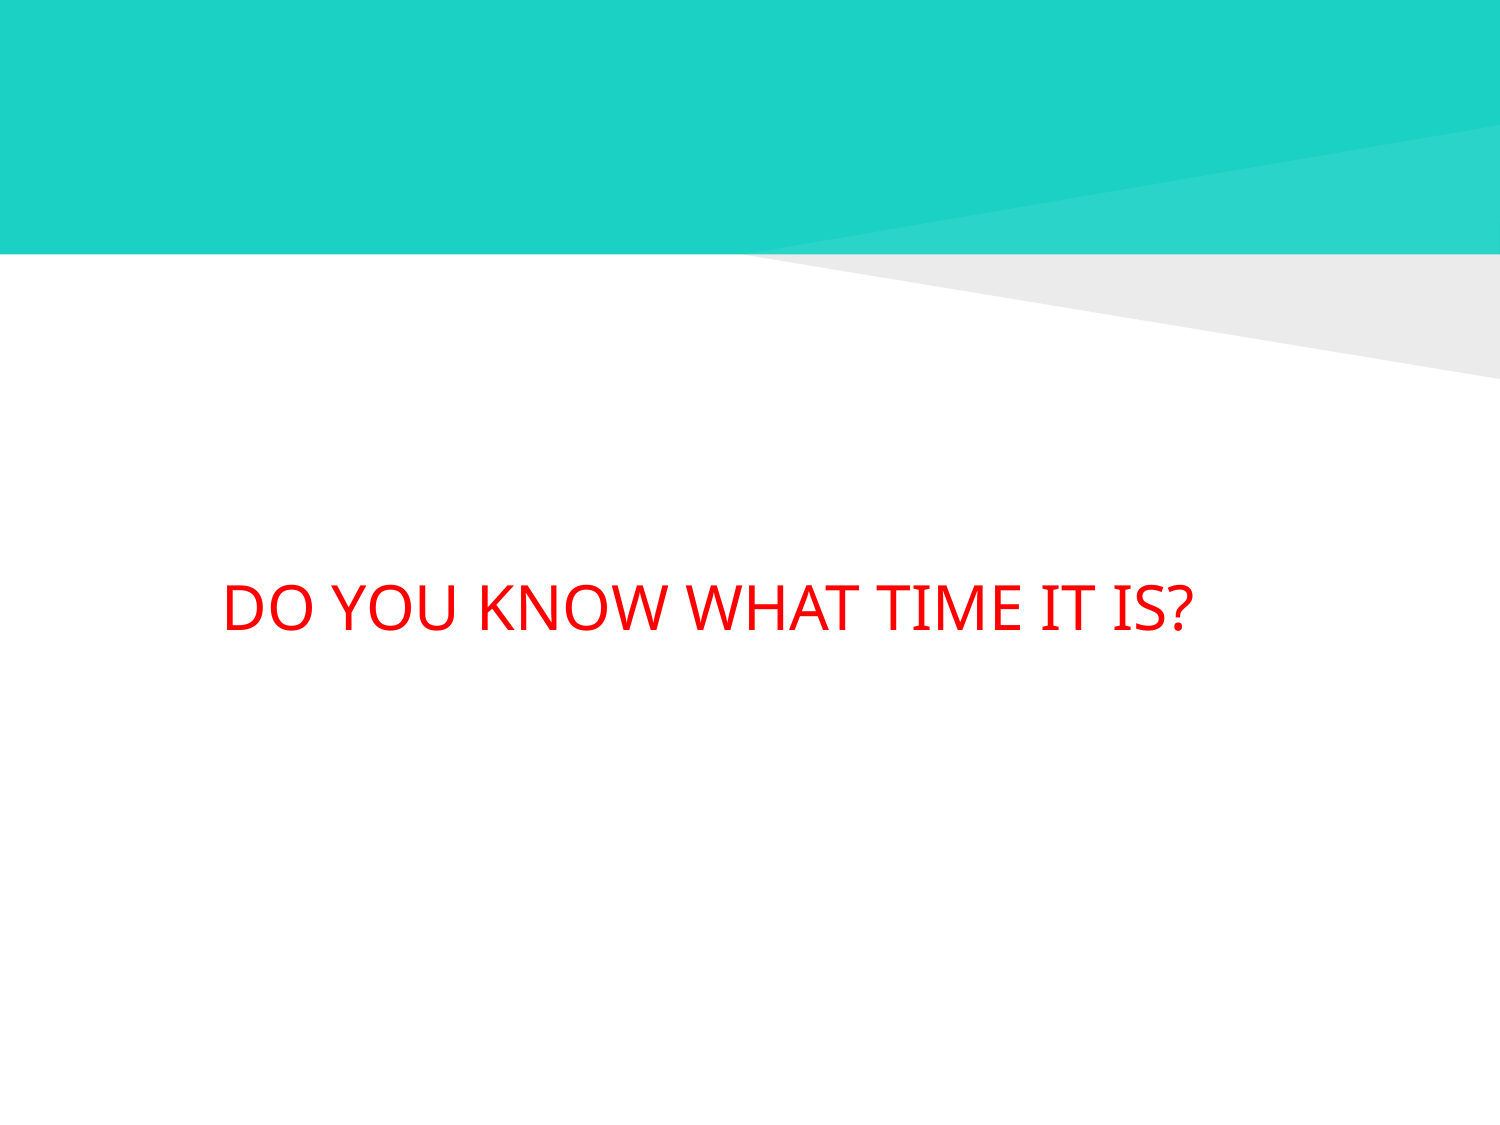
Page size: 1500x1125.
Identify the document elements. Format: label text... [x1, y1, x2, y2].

list DO YOU KNOW WHAT TIME IT IS? [75, 262, 1425, 1097]
